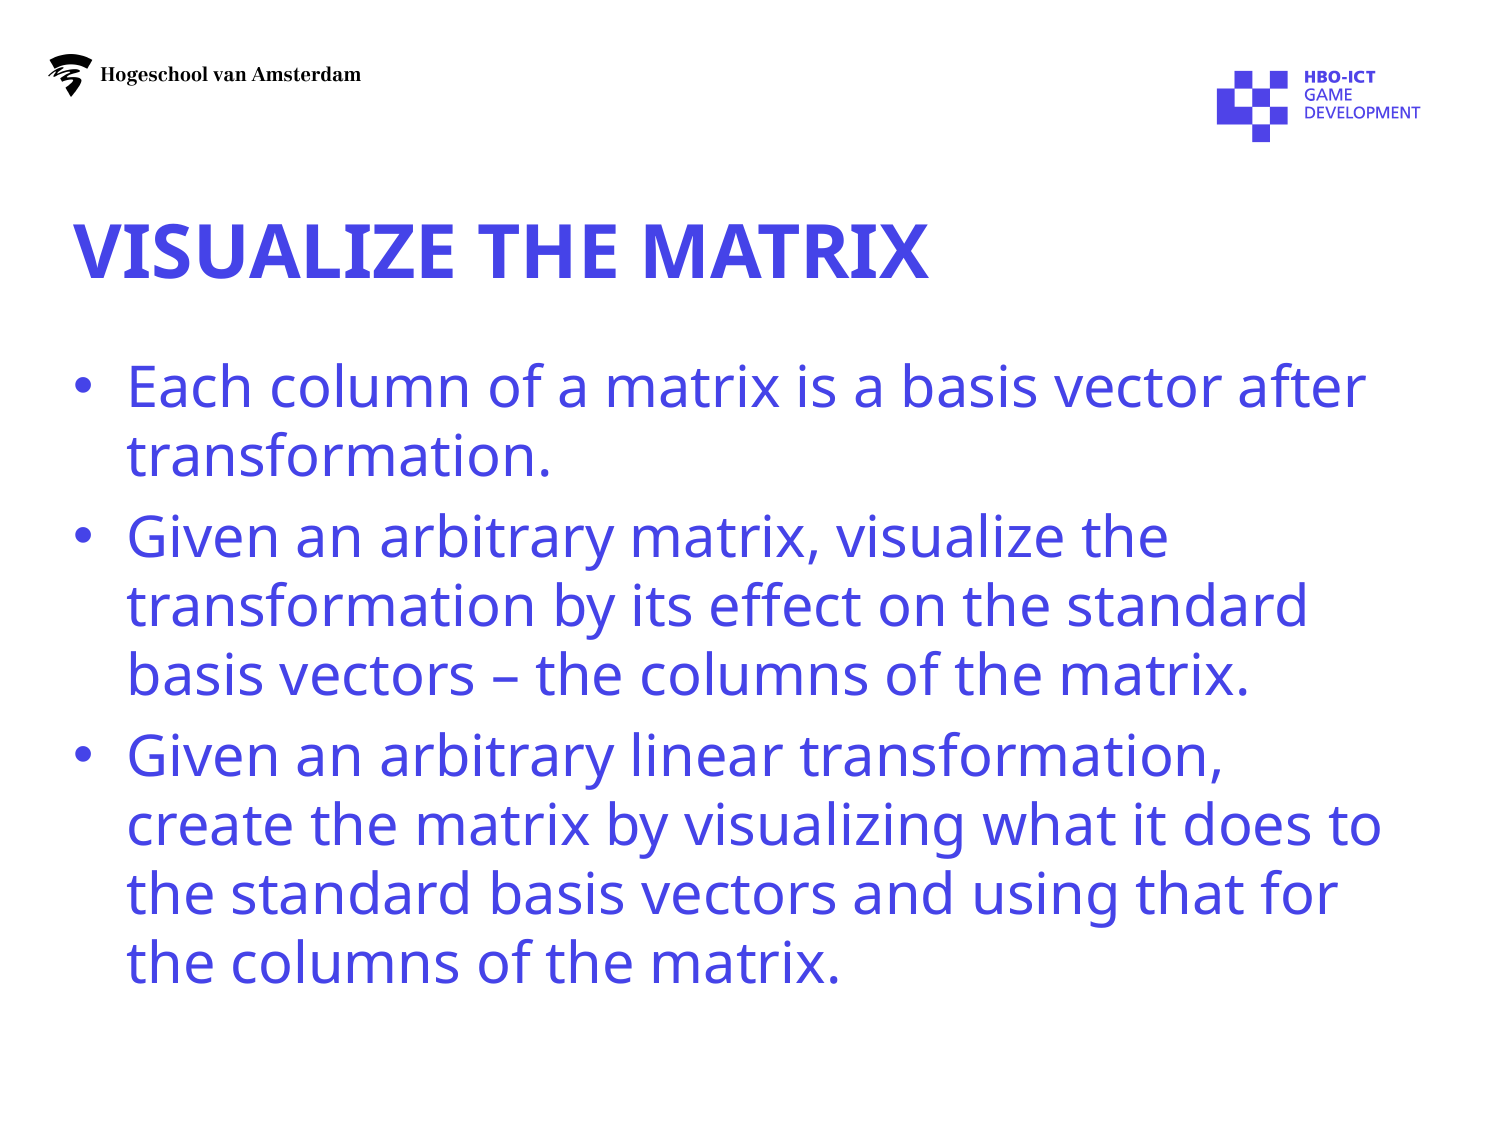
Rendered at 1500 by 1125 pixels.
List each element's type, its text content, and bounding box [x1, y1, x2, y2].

list Each column of a matrix is a basis vector after transformation. Given an arbitrary matrix, visualize the transformation by its effect on the standard basis vectors – the columns of the matrix. Given an arbitrary linear transformation, create the matrix by visualizing what it does to the standard basis vectors and using that for the columns of the matrix. [58, 342, 1410, 1006]
picture [1181, 35, 1447, 166]
title Visualize The Matrix [59, 154, 1409, 342]
picture [48, 54, 361, 97]
